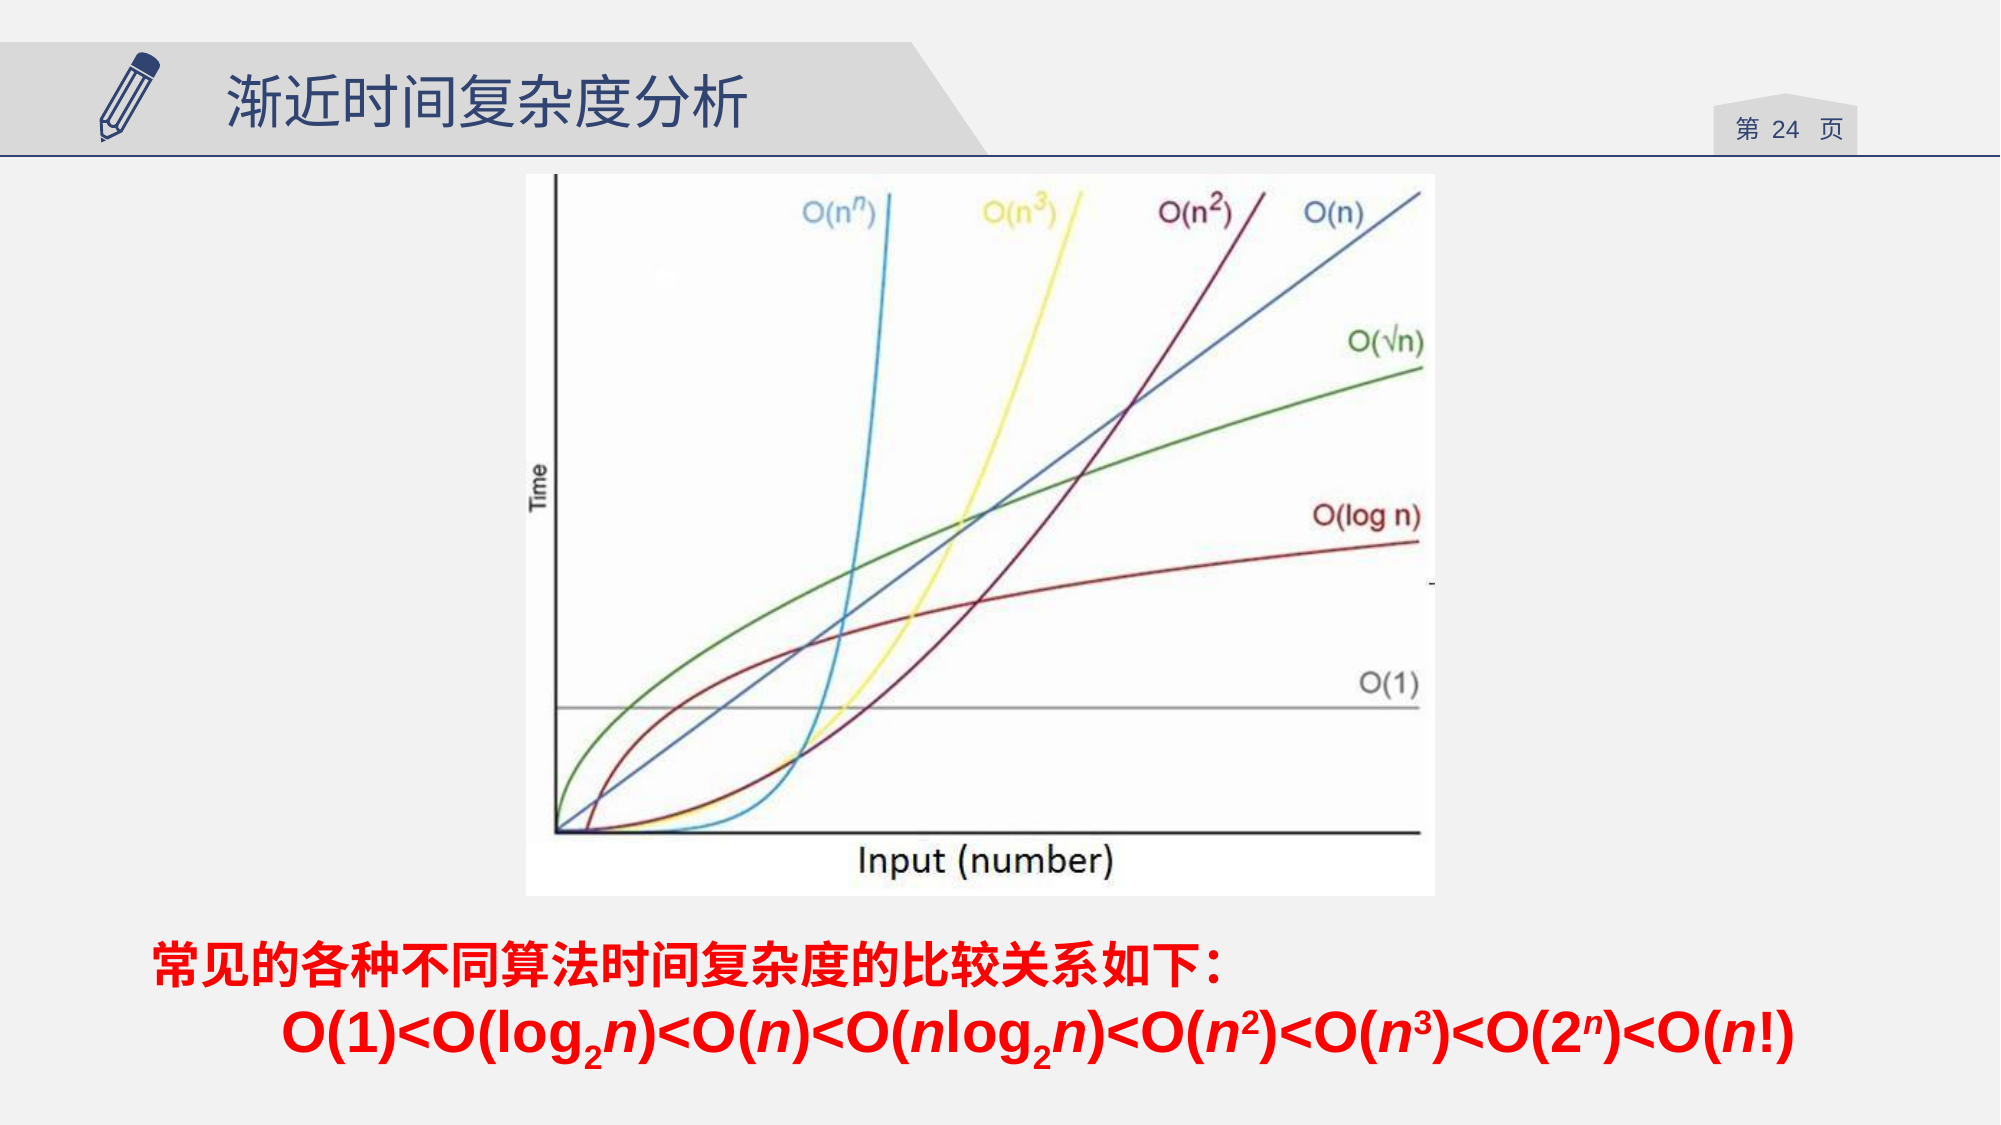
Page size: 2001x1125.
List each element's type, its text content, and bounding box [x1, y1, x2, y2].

picture [526, 174, 1435, 896]
text_box 渐近时间复杂度分析 [210, 57, 765, 143]
text_box 常见的各种不同算法时间复杂度的比较关系如下： O(1)<O(log2n)<O(n)<O(nlog2n)<O(n2)<O(n3)<O(2n)<O(n!) [112, 926, 1820, 1084]
